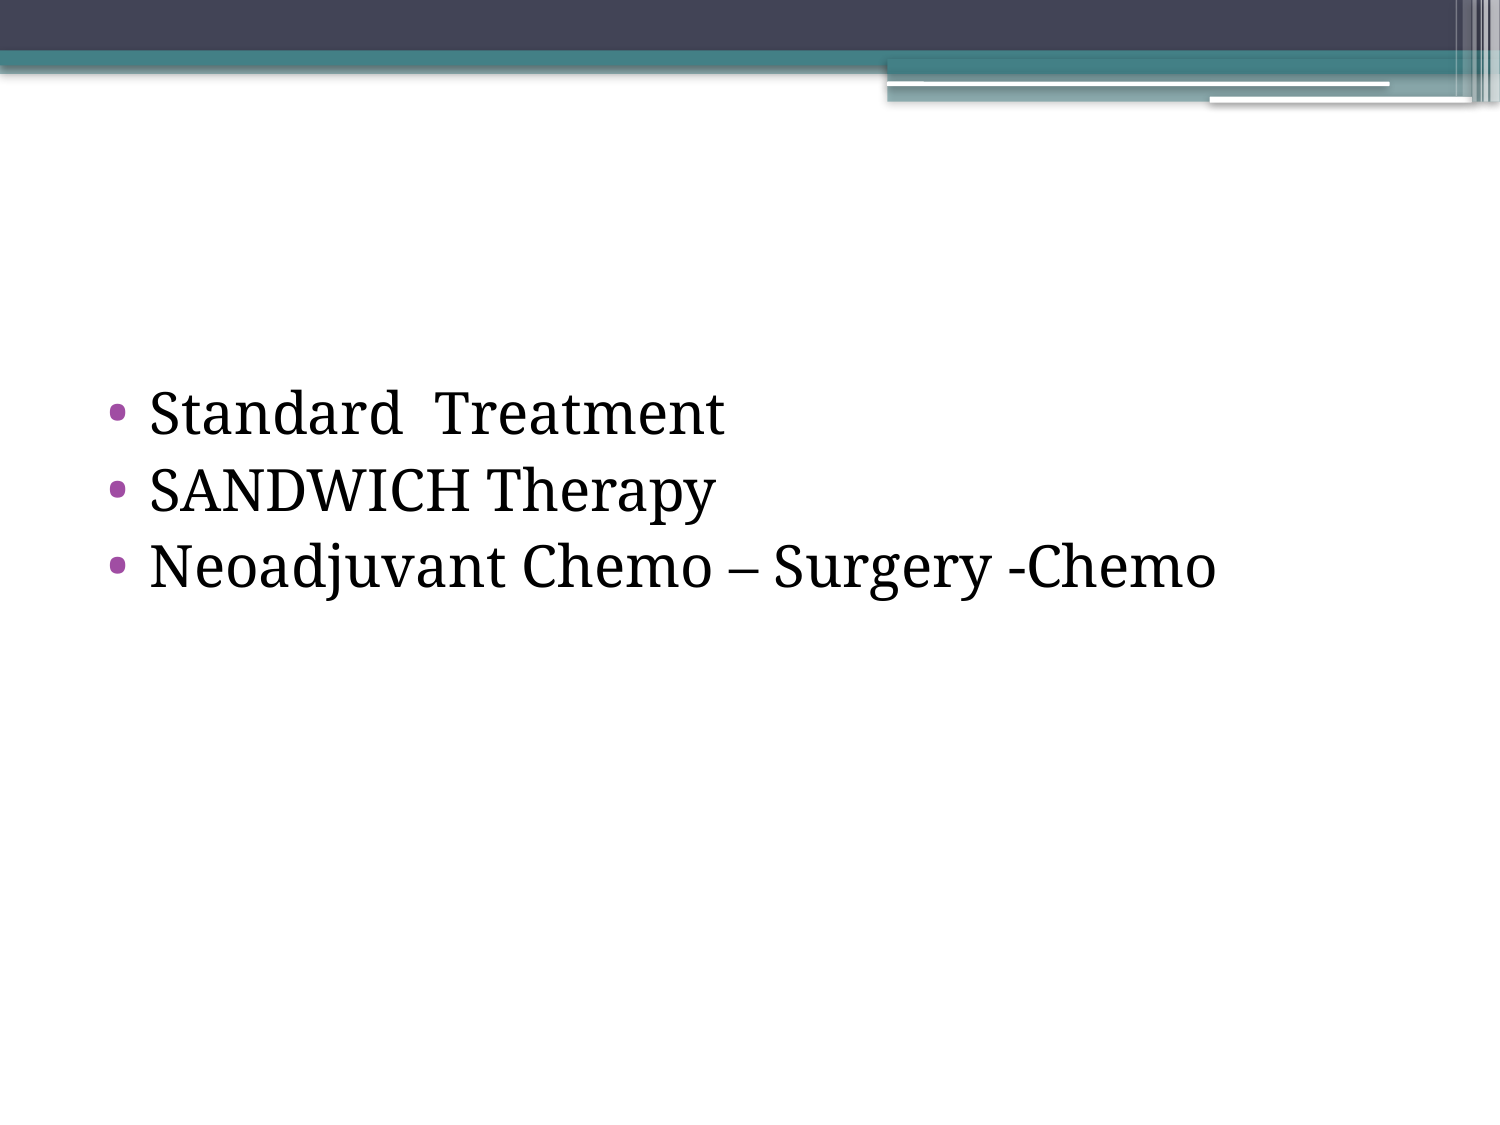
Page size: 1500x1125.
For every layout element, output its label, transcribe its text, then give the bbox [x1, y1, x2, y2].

list Standard Treatment SANDWICH Therapy Neoadjuvant Chemo – Surgery -Chemo [75, 368, 1425, 1079]
